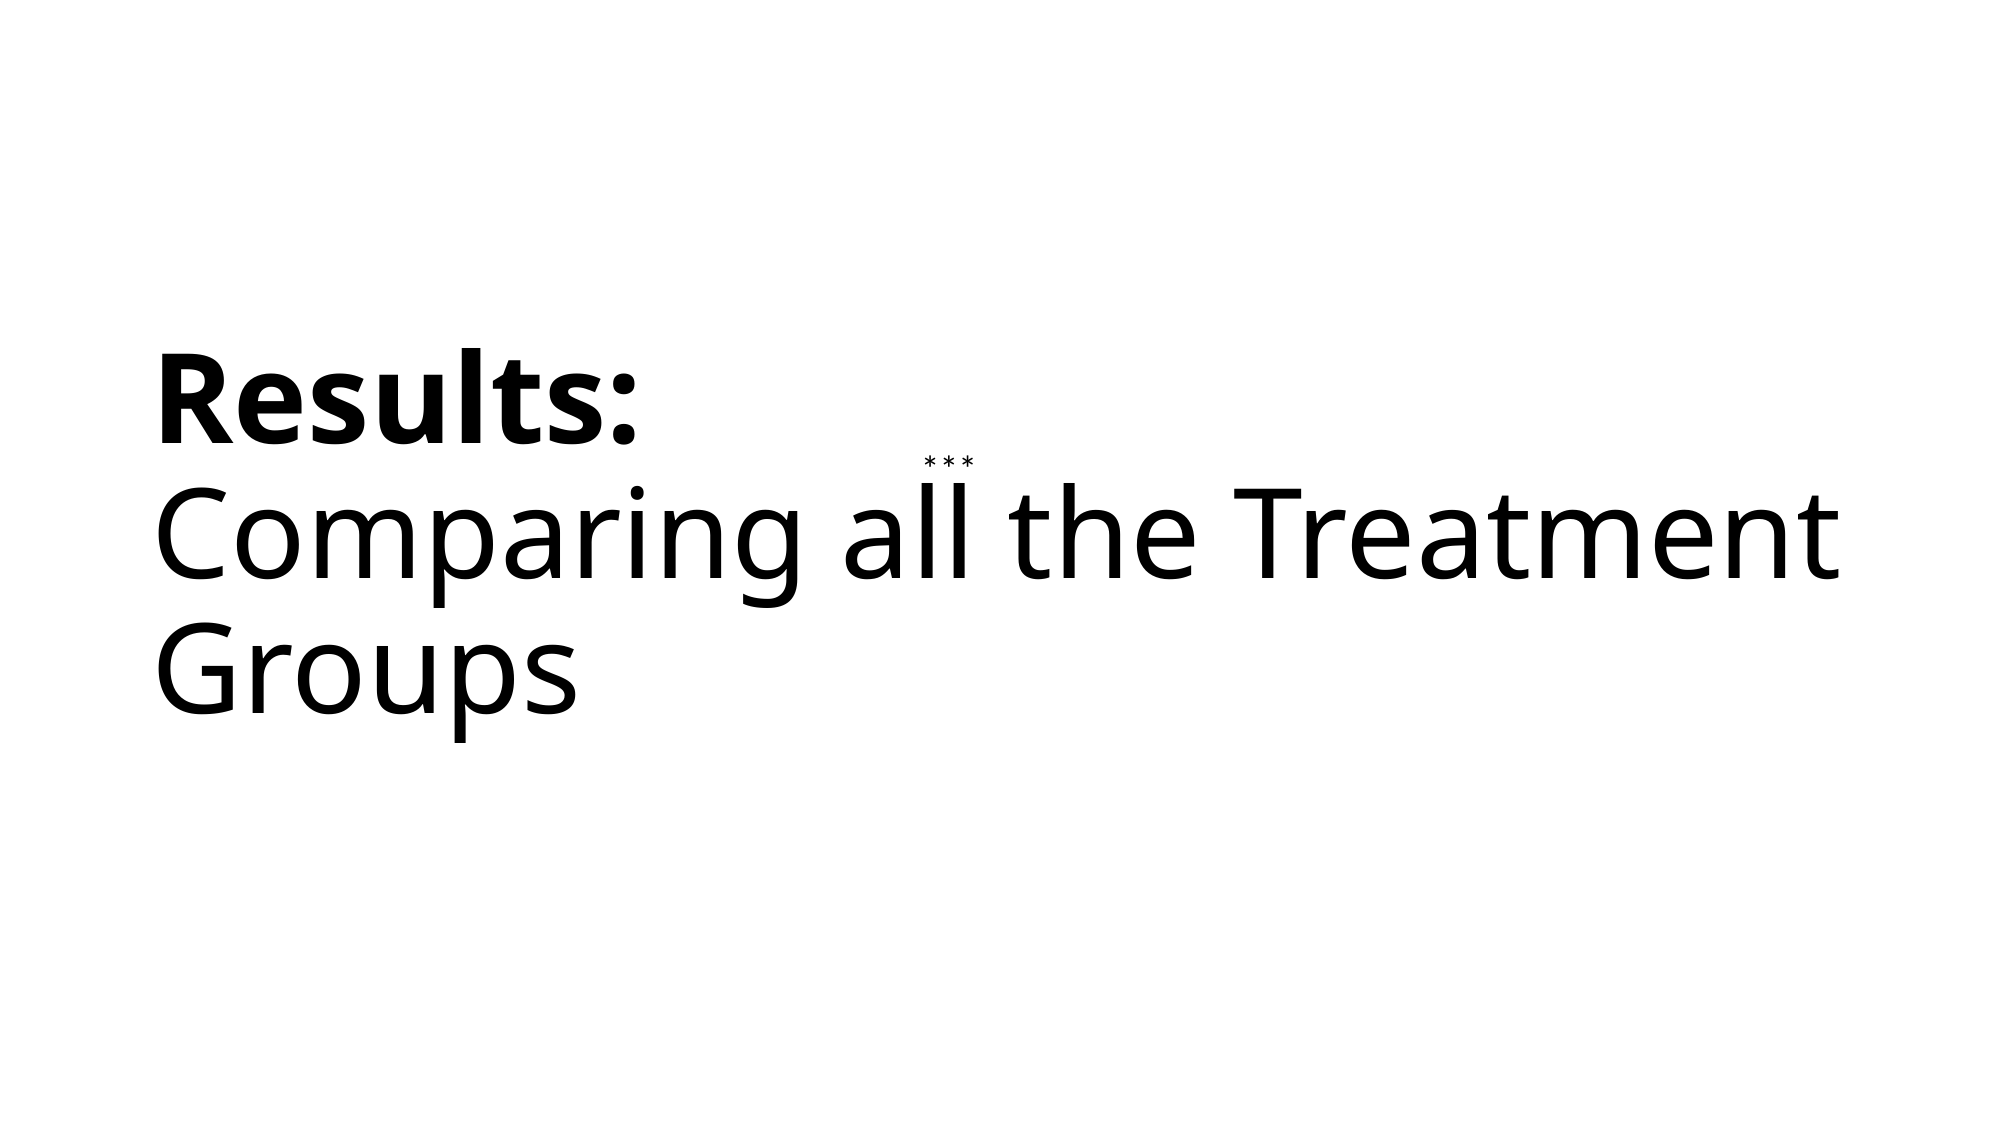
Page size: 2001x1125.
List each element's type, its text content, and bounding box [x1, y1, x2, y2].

title Results: Comparing all the Treatment Groups [136, 280, 1862, 749]
text_box *** [897, 437, 1000, 498]
